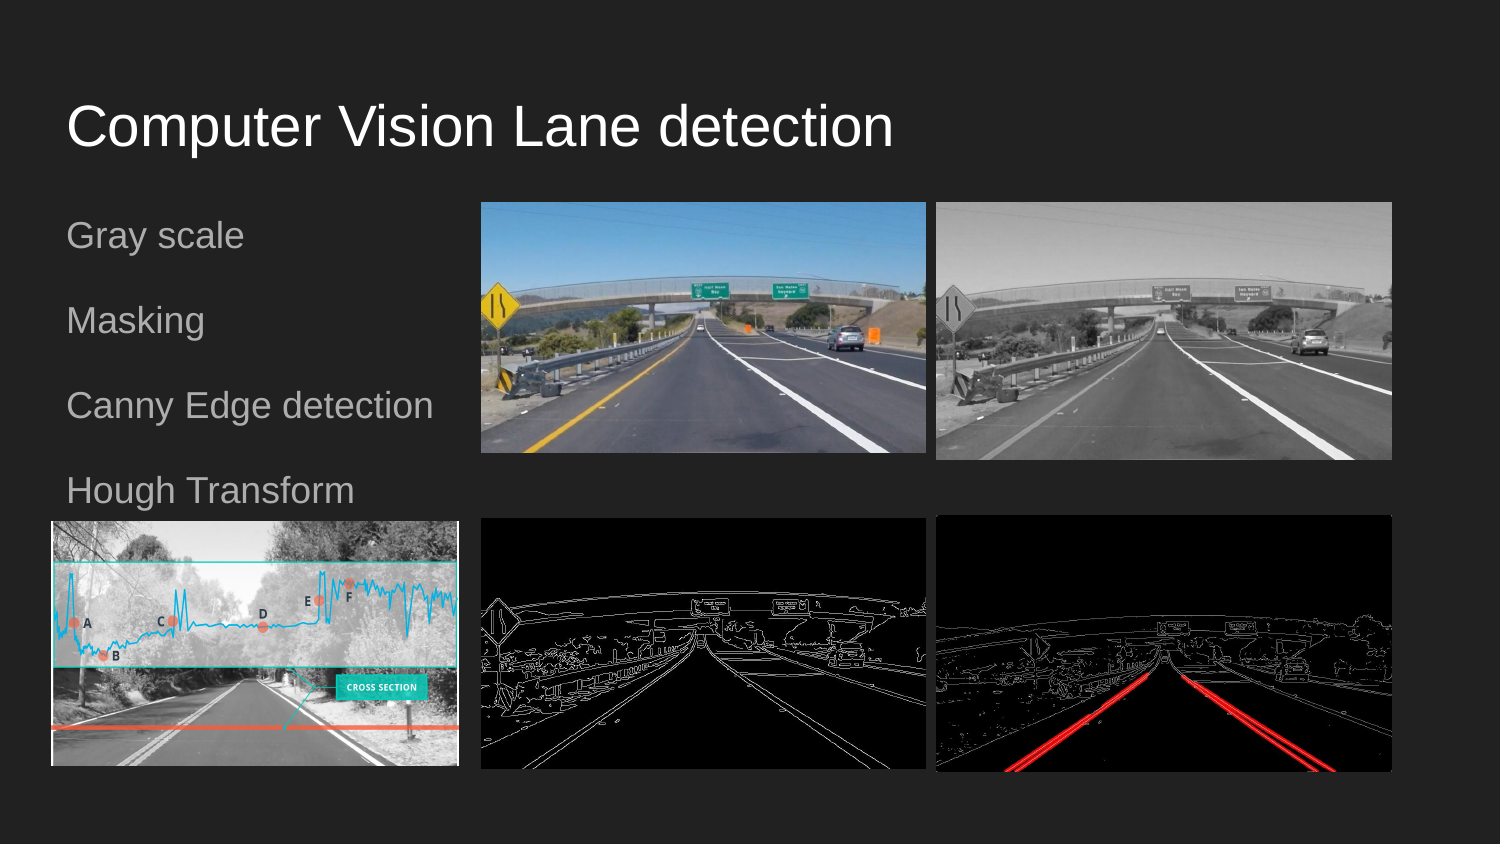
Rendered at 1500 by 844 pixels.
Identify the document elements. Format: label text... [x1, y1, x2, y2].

picture [481, 518, 927, 769]
picture [935, 514, 1392, 772]
picture [50, 521, 459, 766]
title Computer Vision Lane detection [51, 72, 1449, 167]
picture [935, 202, 1392, 460]
picture [481, 202, 927, 454]
list Gray scale Masking Canny Edge detection Hough Transform [51, 189, 1449, 750]
